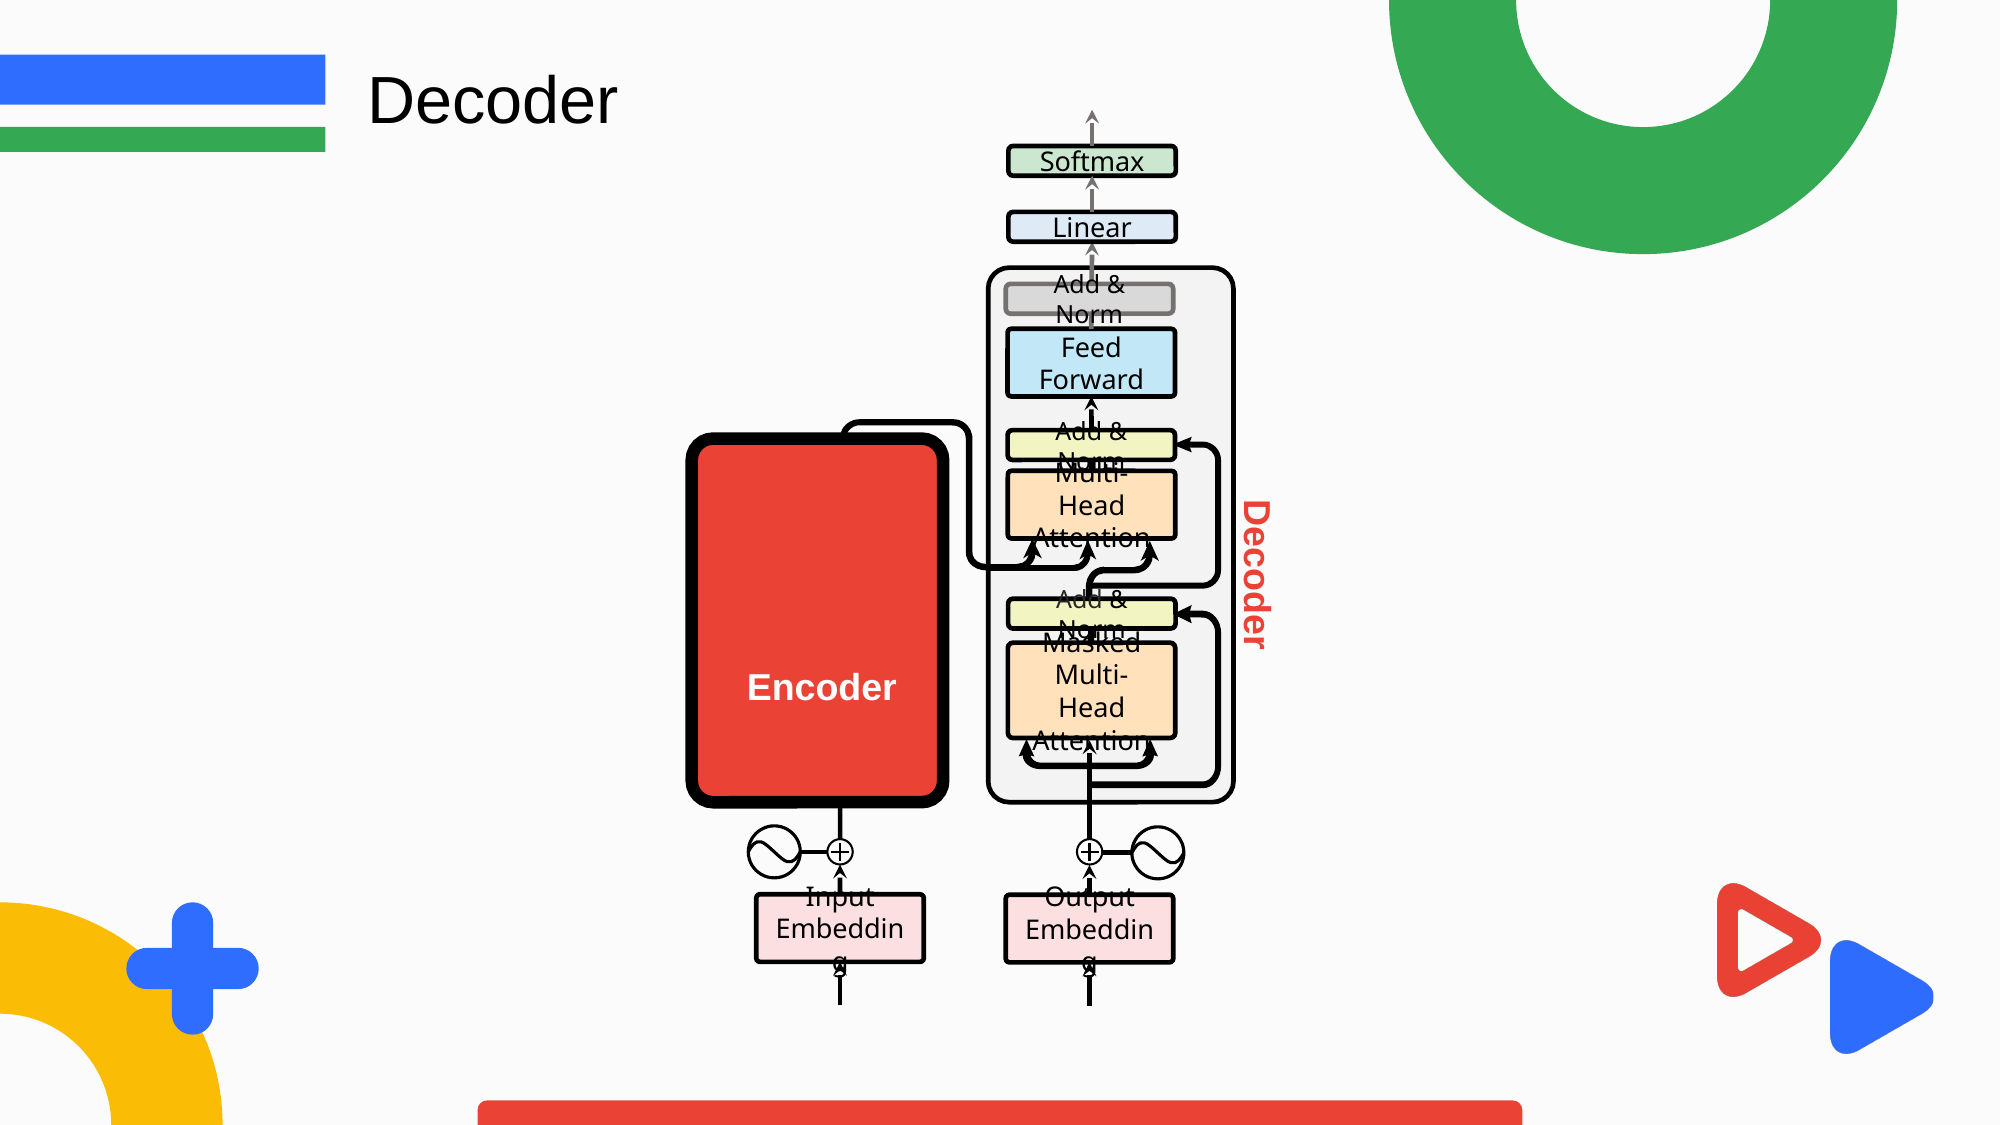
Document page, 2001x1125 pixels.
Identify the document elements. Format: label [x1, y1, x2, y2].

picture [1717, 883, 1821, 997]
picture [1830, 940, 1934, 1054]
text_box [352, 49, 635, 145]
text_box [691, 109, 1289, 1006]
